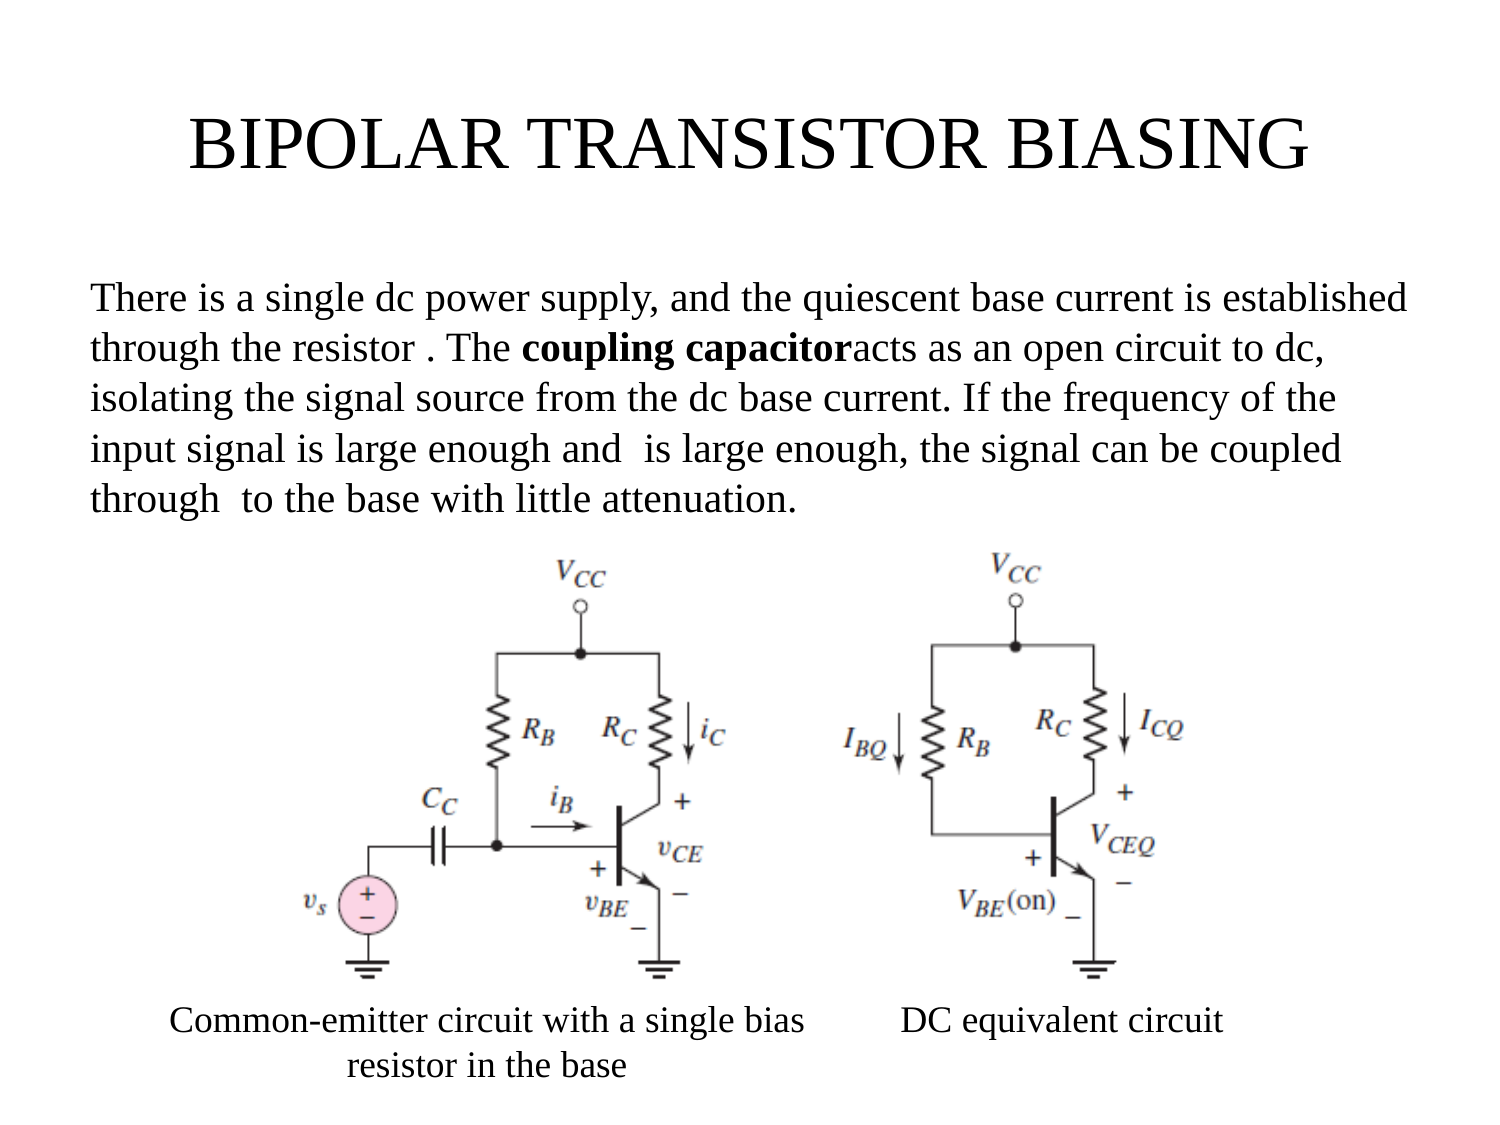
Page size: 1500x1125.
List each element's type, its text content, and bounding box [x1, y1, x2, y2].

text_box Common-emitter circuit with a single bias resistor in the base [112, 987, 863, 1093]
text_box DC equivalent circuit [837, 987, 1288, 1048]
title BIPOLAR TRANSISTOR BIASING [75, 45, 1425, 233]
picture [237, 524, 1213, 1001]
